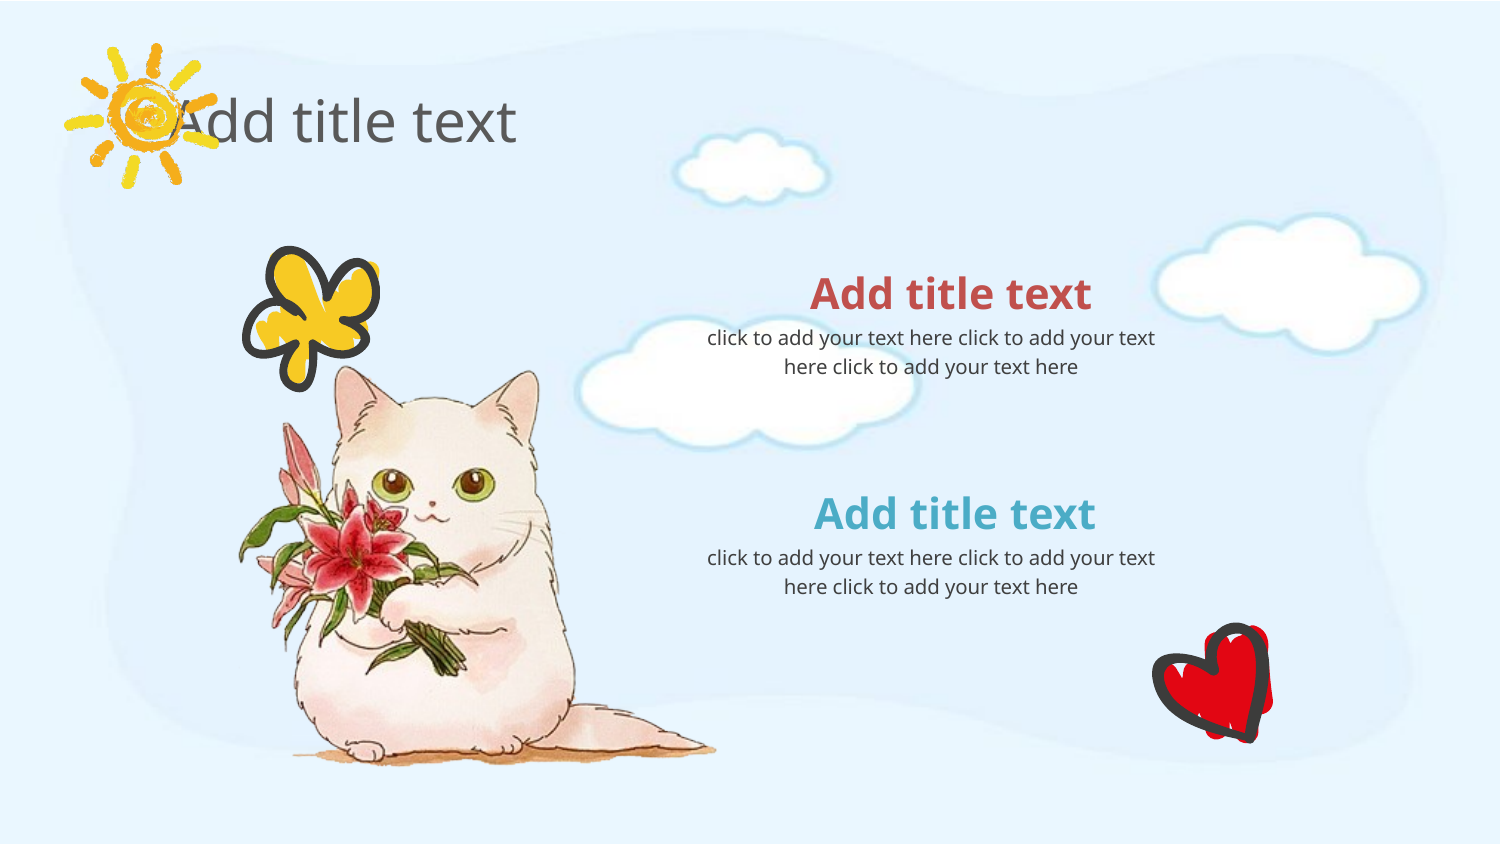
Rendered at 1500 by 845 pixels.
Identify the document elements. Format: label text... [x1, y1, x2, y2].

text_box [690, 248, 1172, 416]
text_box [743, 468, 1172, 636]
text_box Add title text [224, 76, 532, 161]
picture [0, 1, 1500, 844]
